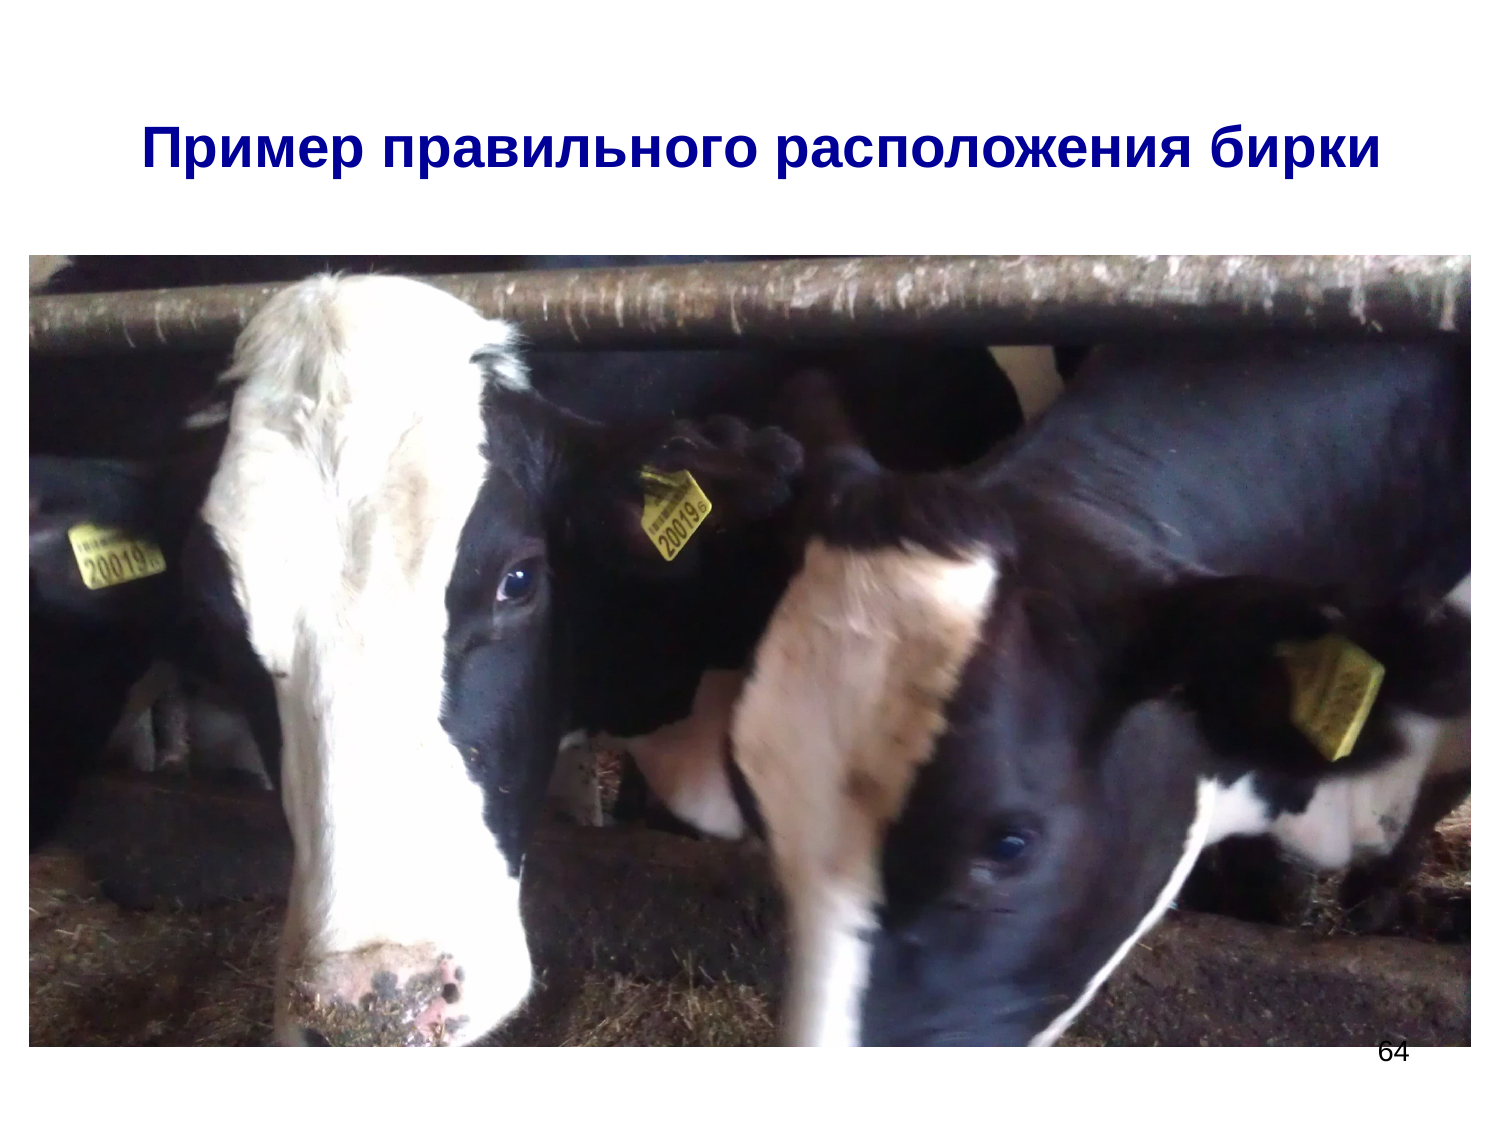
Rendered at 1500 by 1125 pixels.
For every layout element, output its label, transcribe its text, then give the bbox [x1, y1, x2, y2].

slide_number 64 [1074, 1055, 1425, 1103]
text_box Пример правильного расположения бирки [53, 101, 1471, 187]
picture [29, 255, 1471, 1048]
